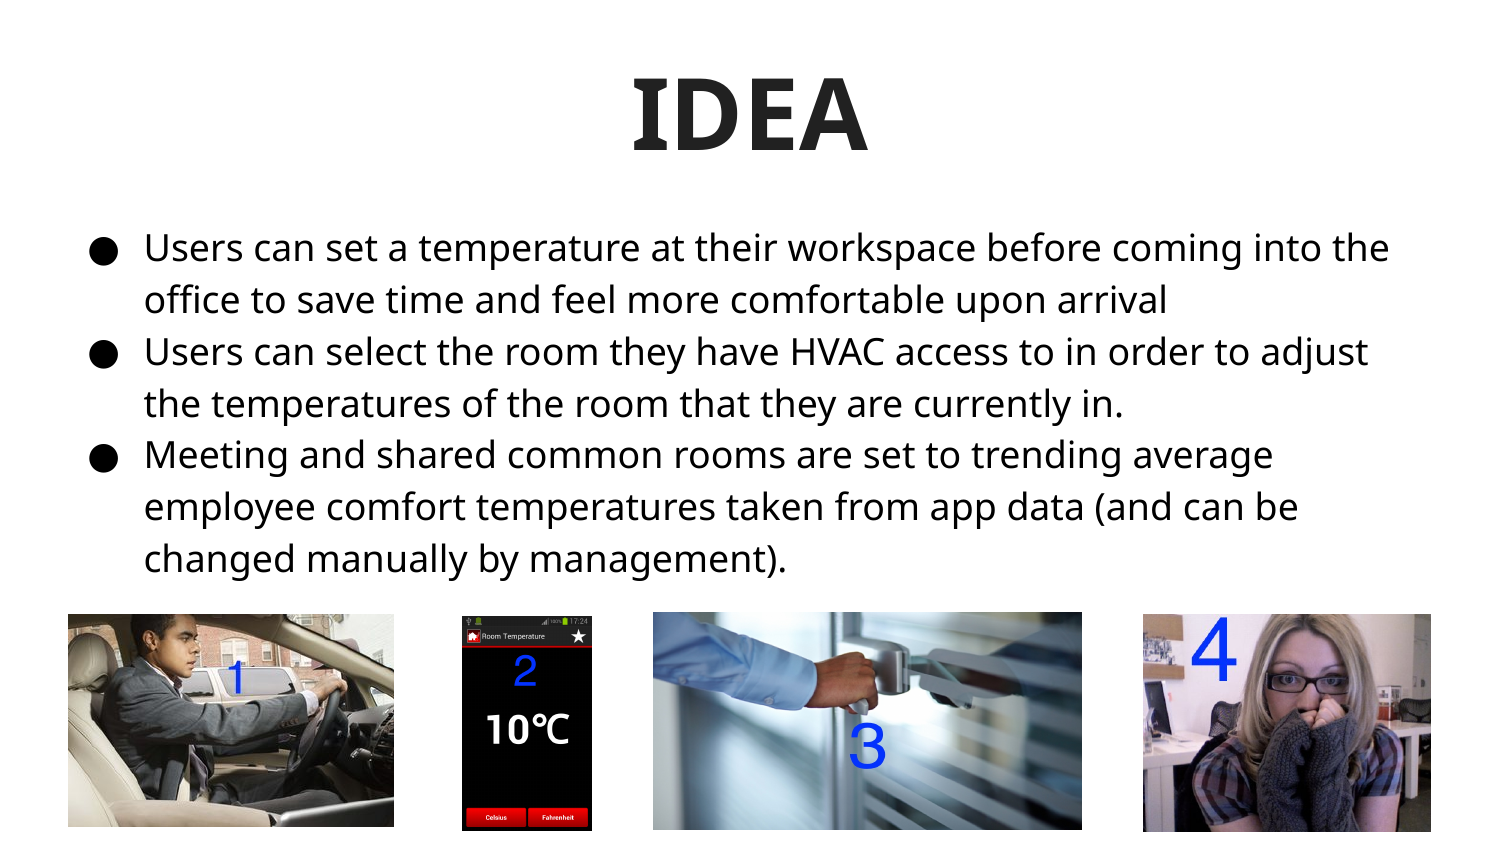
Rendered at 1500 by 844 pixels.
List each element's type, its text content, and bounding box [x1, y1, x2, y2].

picture [653, 611, 1082, 830]
picture [461, 615, 592, 831]
title IDEA [83, 10, 1417, 185]
text_box Users can set a temperature at their workspace before coming into the office to save time and feel more comfortable upon arrival Users can select the room they have HVAC access to in order to adjust the temperatures of the room that they are currently in. Meeting and shared common rooms are set to trending average employee comfort temperatures taken from app data (and can be changed manually by management). [53, 185, 1451, 613]
picture [1143, 614, 1432, 832]
picture [68, 614, 395, 828]
